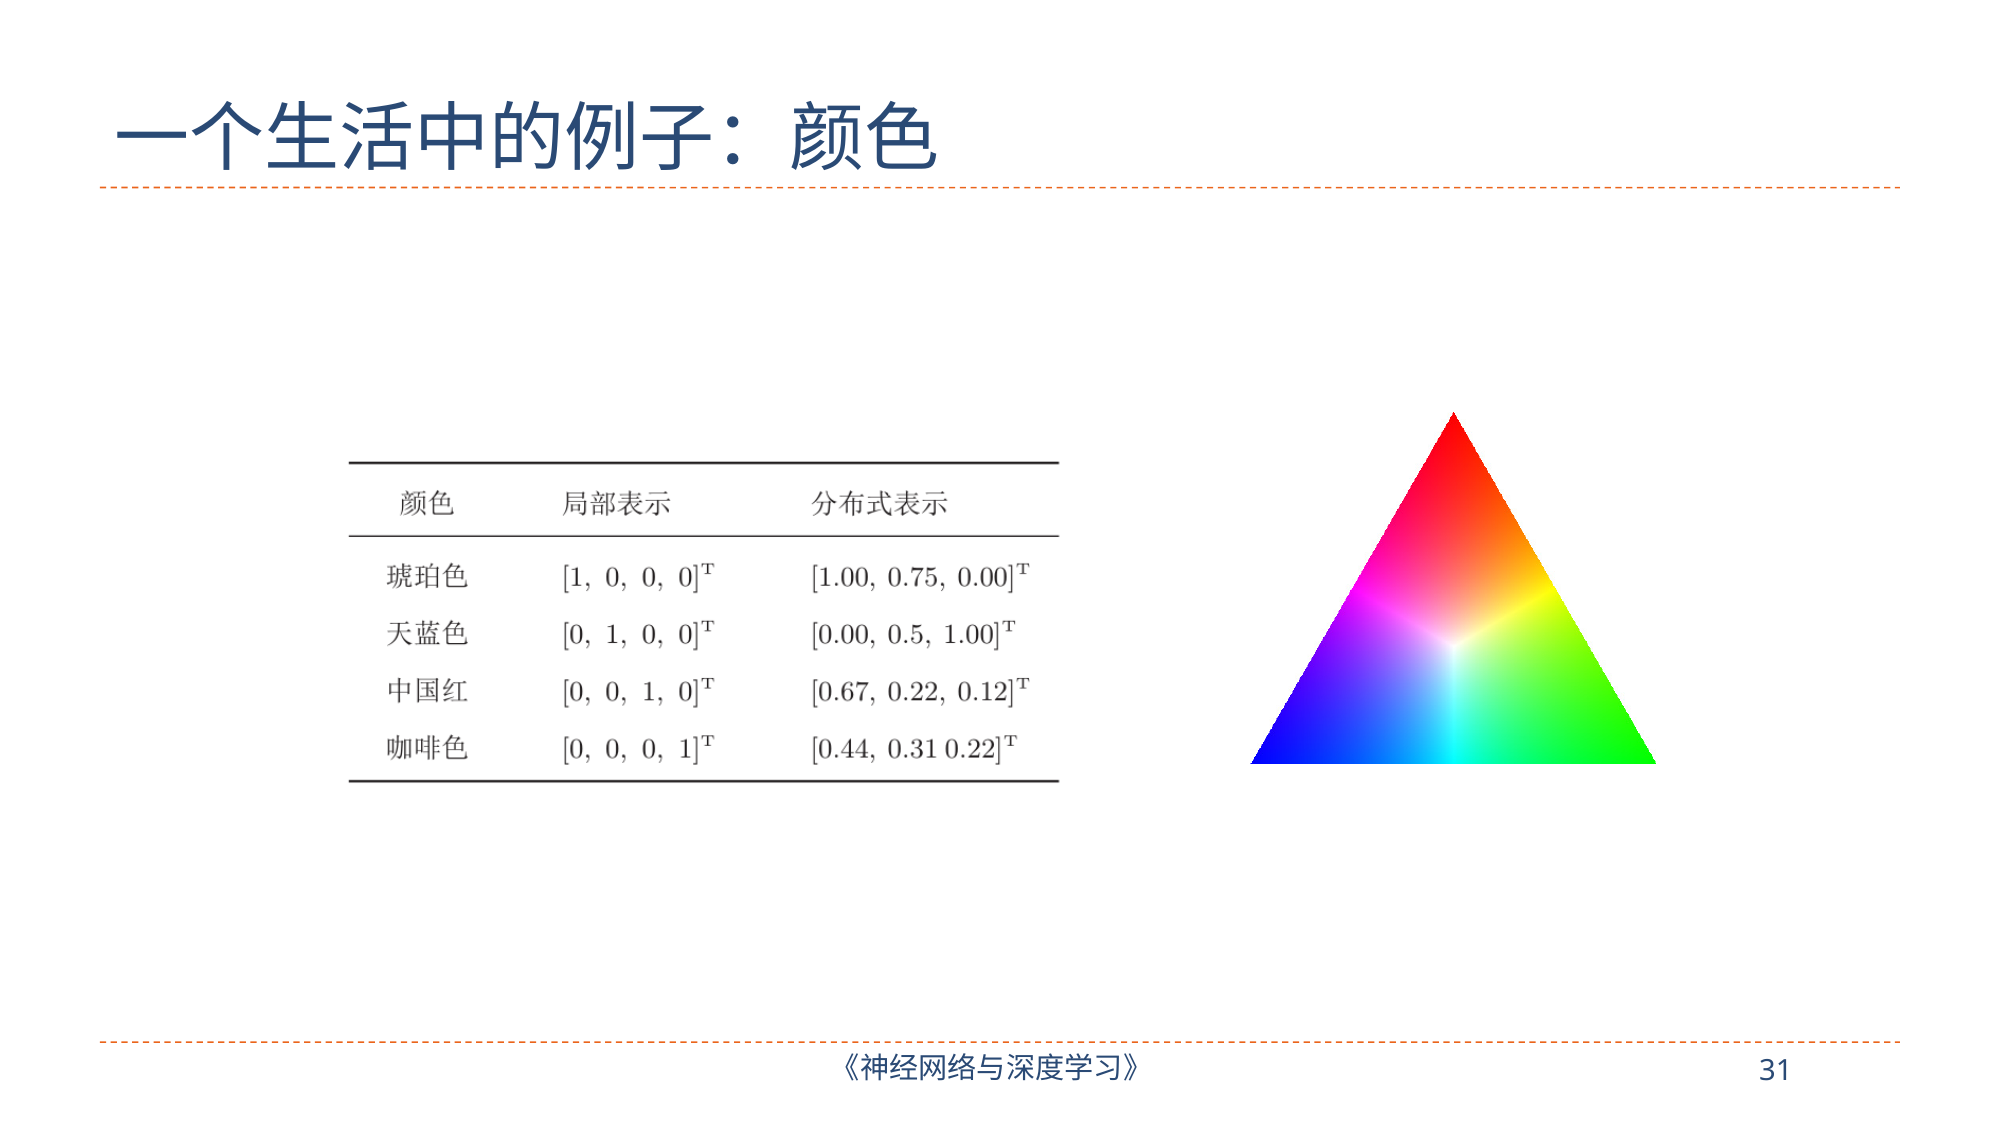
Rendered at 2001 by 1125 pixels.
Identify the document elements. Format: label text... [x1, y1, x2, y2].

picture [330, 449, 1084, 801]
title 一个生活中的例子：颜色 [99, 24, 1900, 188]
picture [1249, 412, 1656, 764]
